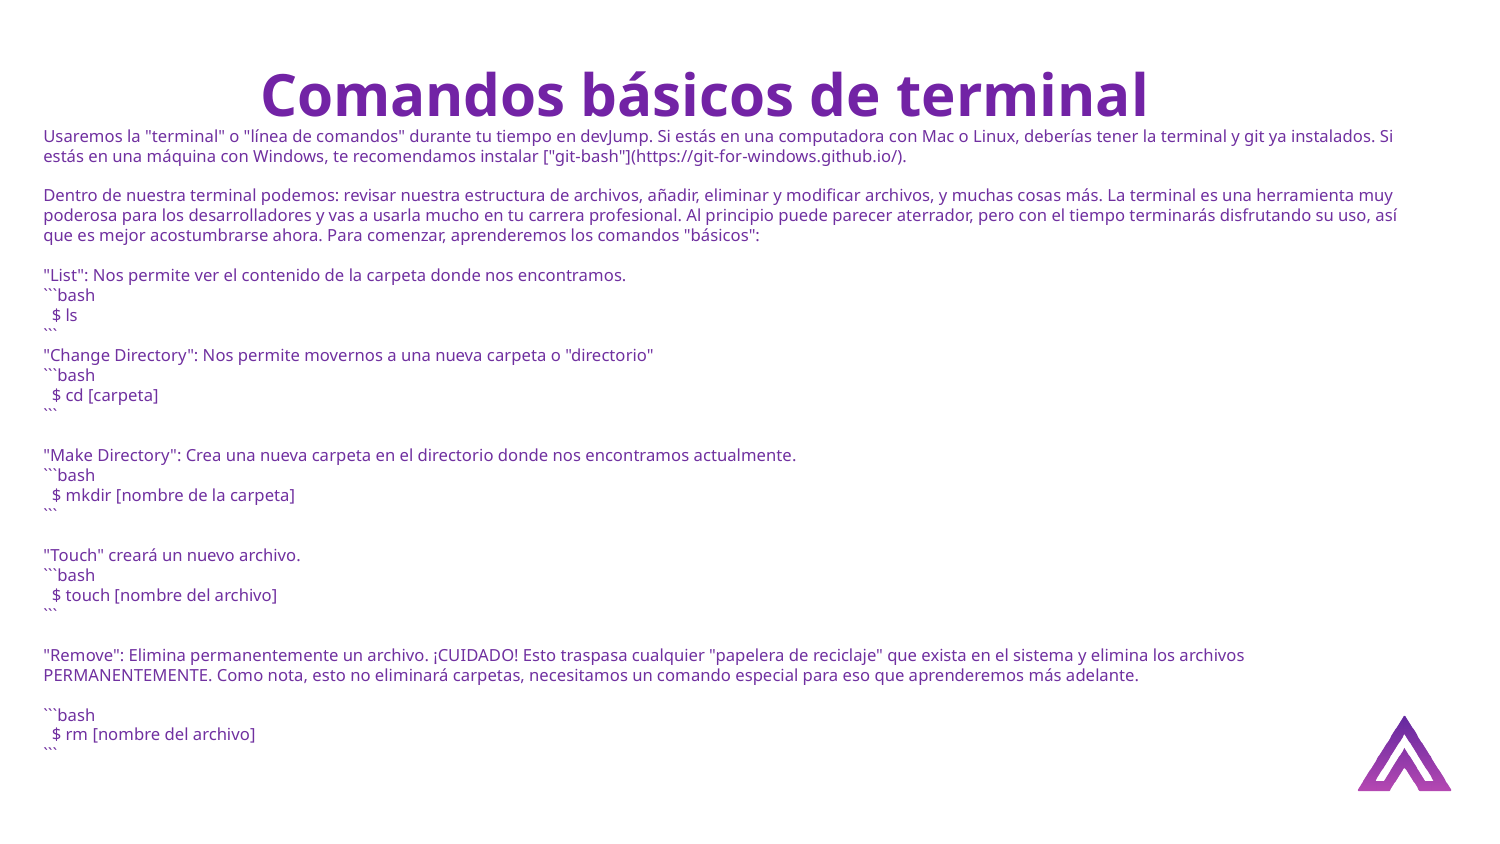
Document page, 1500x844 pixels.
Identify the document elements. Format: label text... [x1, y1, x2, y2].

text_box Usaremos la "terminal" o "línea de comandos" durante tu tiempo en devJump. Si estás en una computadora con Mac o Linux, deberías tener la terminal y git ya instalados. Si estás en una máquina con Windows, te recomendamos instalar ["git-bash"](https://git-for-windows.github.io/). Dentro de nuestra terminal podemos: revisar nuestra estructura de archivos, añadir, eliminar y modificar archivos, y muchas cosas más. La terminal es una herramienta muy poderosa para los desarrolladores y vas a usarla mucho en tu carrera profesional. Al principio puede parecer aterrador, pero con el tiempo terminarás disfrutando su uso, así que es mejor acostumbrarse ahora. Para comenzar, aprenderemos los comandos "básicos": "List": Nos permite ver el contenido de la carpeta donde nos encontramos. ```bash $ ls ``` "Change Directory": Nos permite movernos a una nueva carpeta o "directorio" ```bash $ cd [carpeta] ``` "Make Directory": Crea una nueva carpeta en el directorio donde nos encontramos actualmente. ```bash $ mkdir [nombre de la carpeta] ``` "Touch" creará un nuevo archivo. ```bash $ touch [nombre del archivo] ``` "Remove": Elimina permanentemente un archivo. ¡CUIDADO! Esto traspasa cualquier "papelera de reciclaje" que exista en el sistema y elimina los archivos PERMANENTEMENTE. Como nota, esto no eliminará carpetas, necesitamos un comando especial para eso que aprenderemos más adelante. ```bash $ rm [nombre del archivo] ``` [28, 110, 1422, 785]
text_box Comandos básicos de terminal [0, 43, 1410, 144]
picture [1348, 705, 1459, 803]
